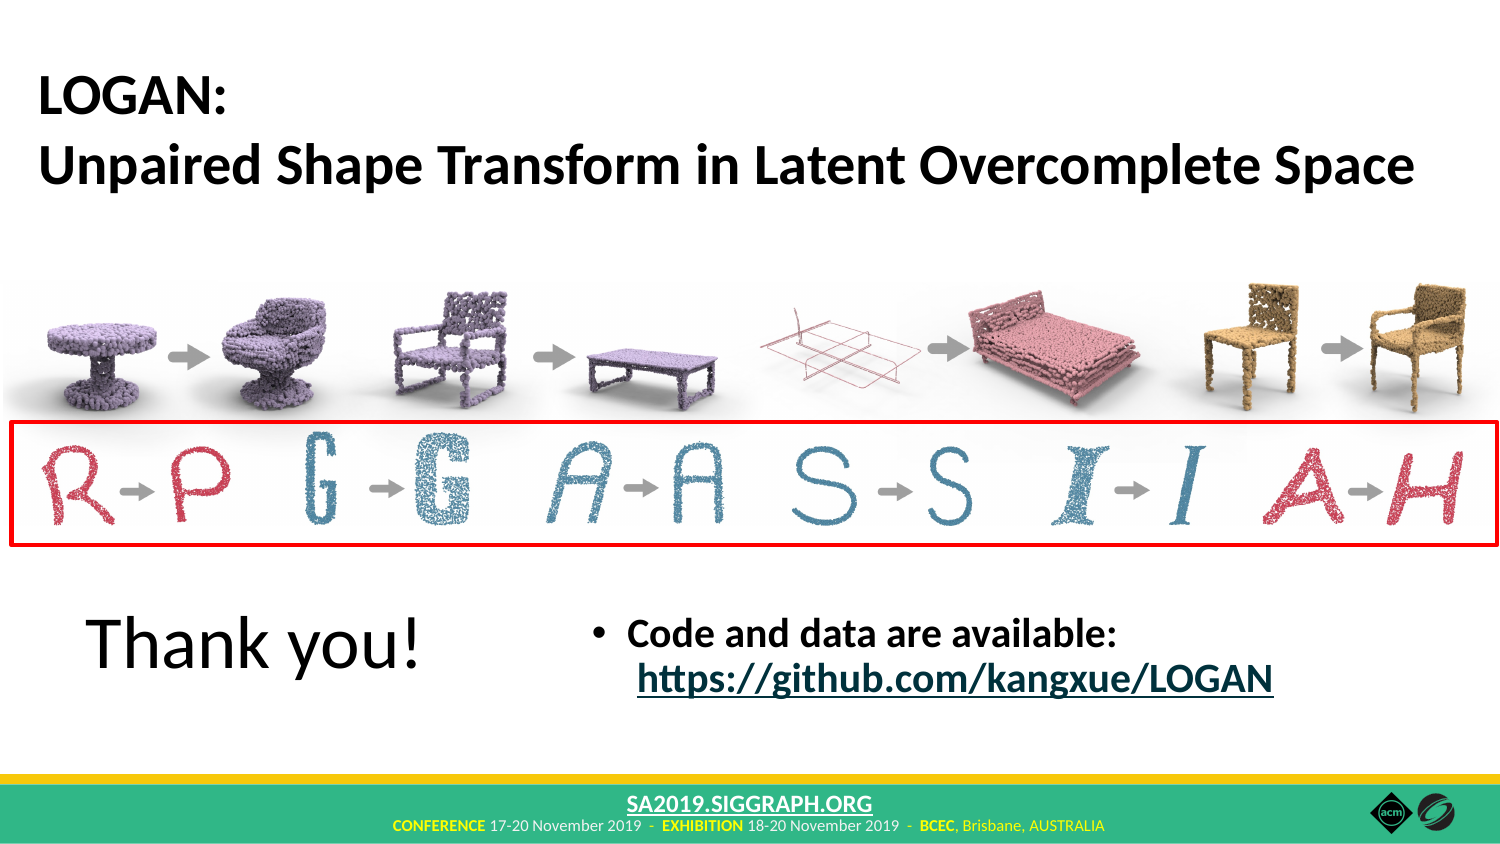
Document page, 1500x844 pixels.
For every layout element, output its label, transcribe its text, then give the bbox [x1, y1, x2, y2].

picture [1368, 785, 1463, 839]
text_box [9, 535, 1499, 547]
title Thank you! [85, 593, 509, 699]
picture [0, 280, 1500, 526]
text_box LOGAN: Unpaired Shape Transform in Latent Overcomplete Space [38, 0, 1500, 211]
list Code and data are available: https://github.com/kangxue/LOGAN [591, 611, 1290, 736]
